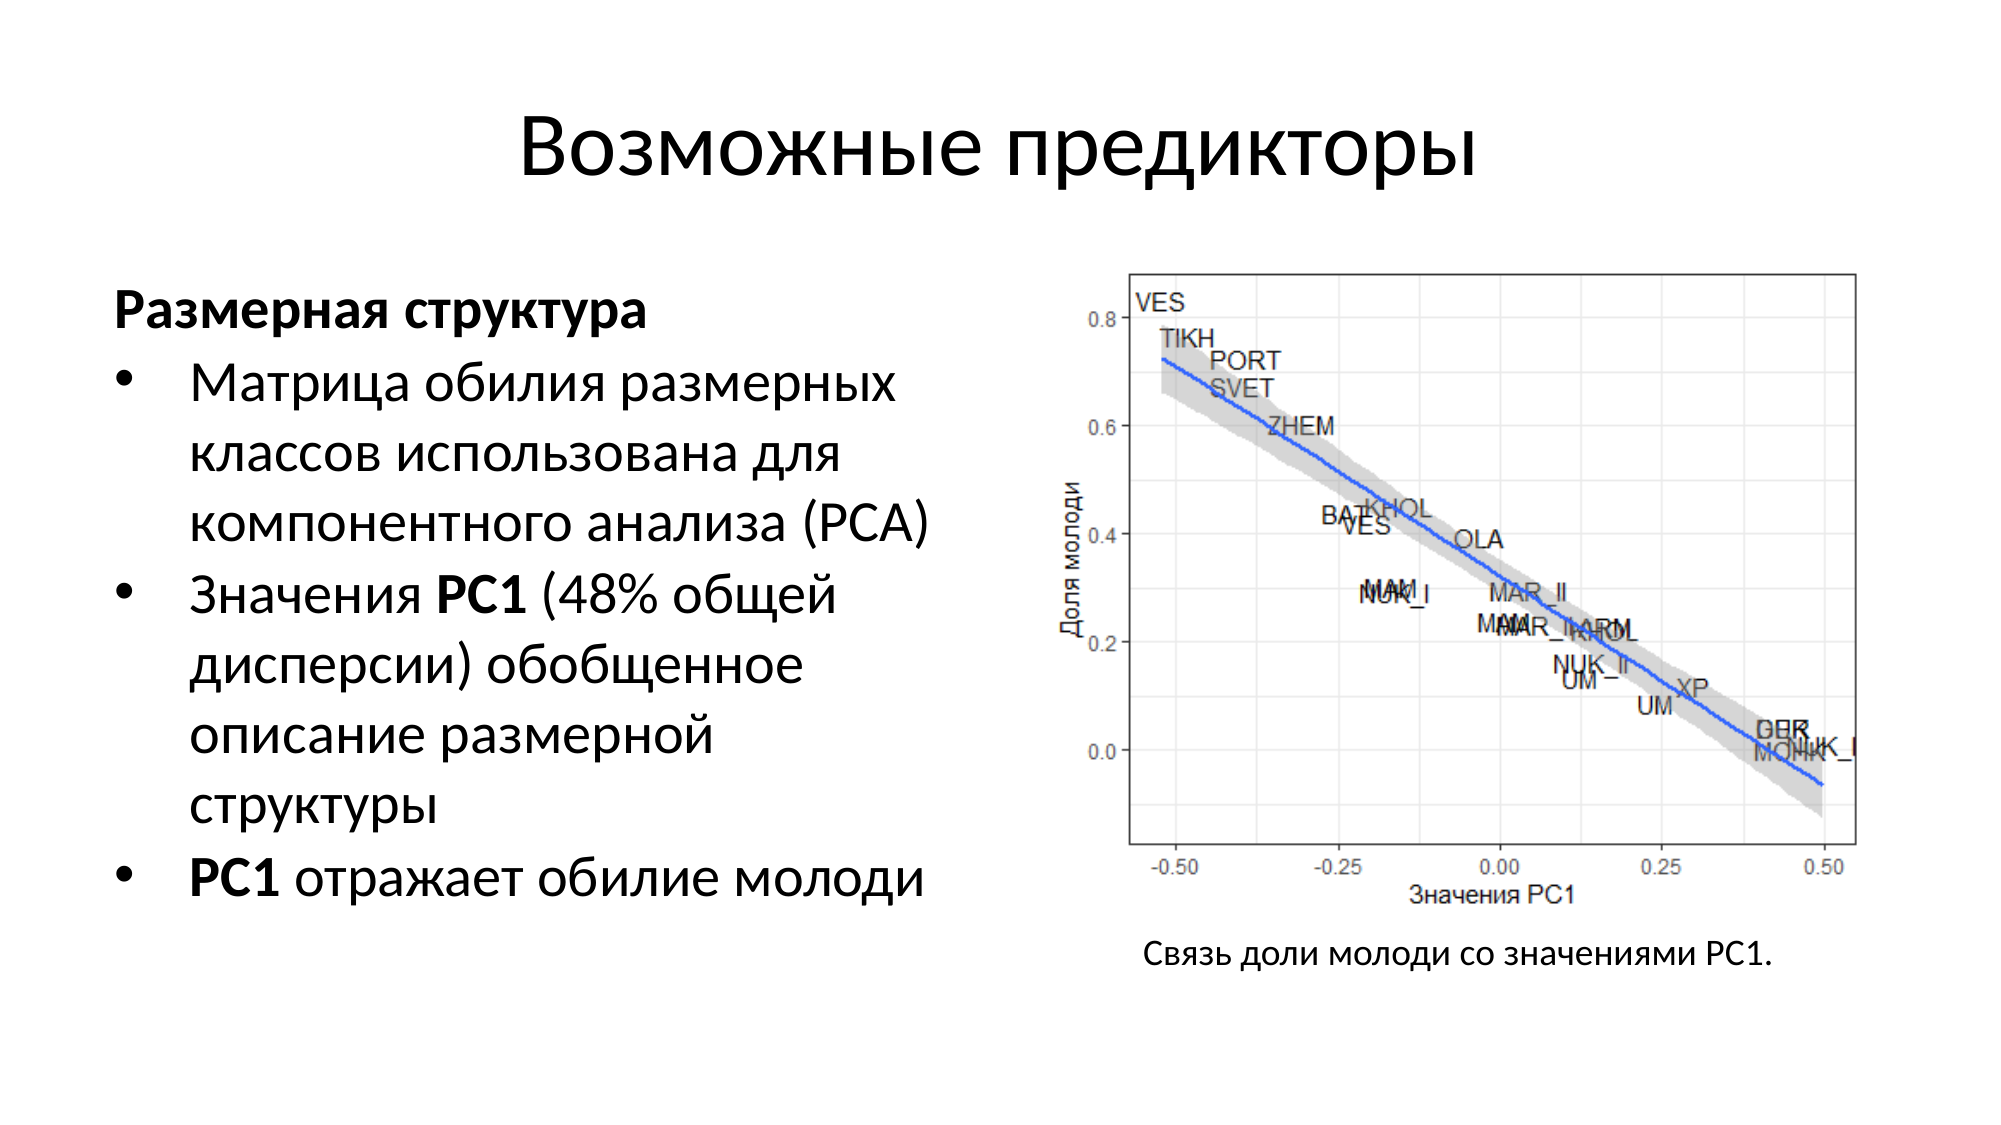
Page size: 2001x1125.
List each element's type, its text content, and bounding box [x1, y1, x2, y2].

picture [1045, 262, 1869, 921]
title Возможные предикторы [99, 45, 1900, 233]
text_box Cвязь доли молоди со значениями PC1. [1016, 920, 1900, 1005]
list Размерная структура Матрица обилия размерных классов использована для компонентного анализа (PCA) Значения PC1 (48% общей дисперсии) обобщенное описание размерной структуры PC1 отражает обилие молоди [99, 262, 984, 1005]
